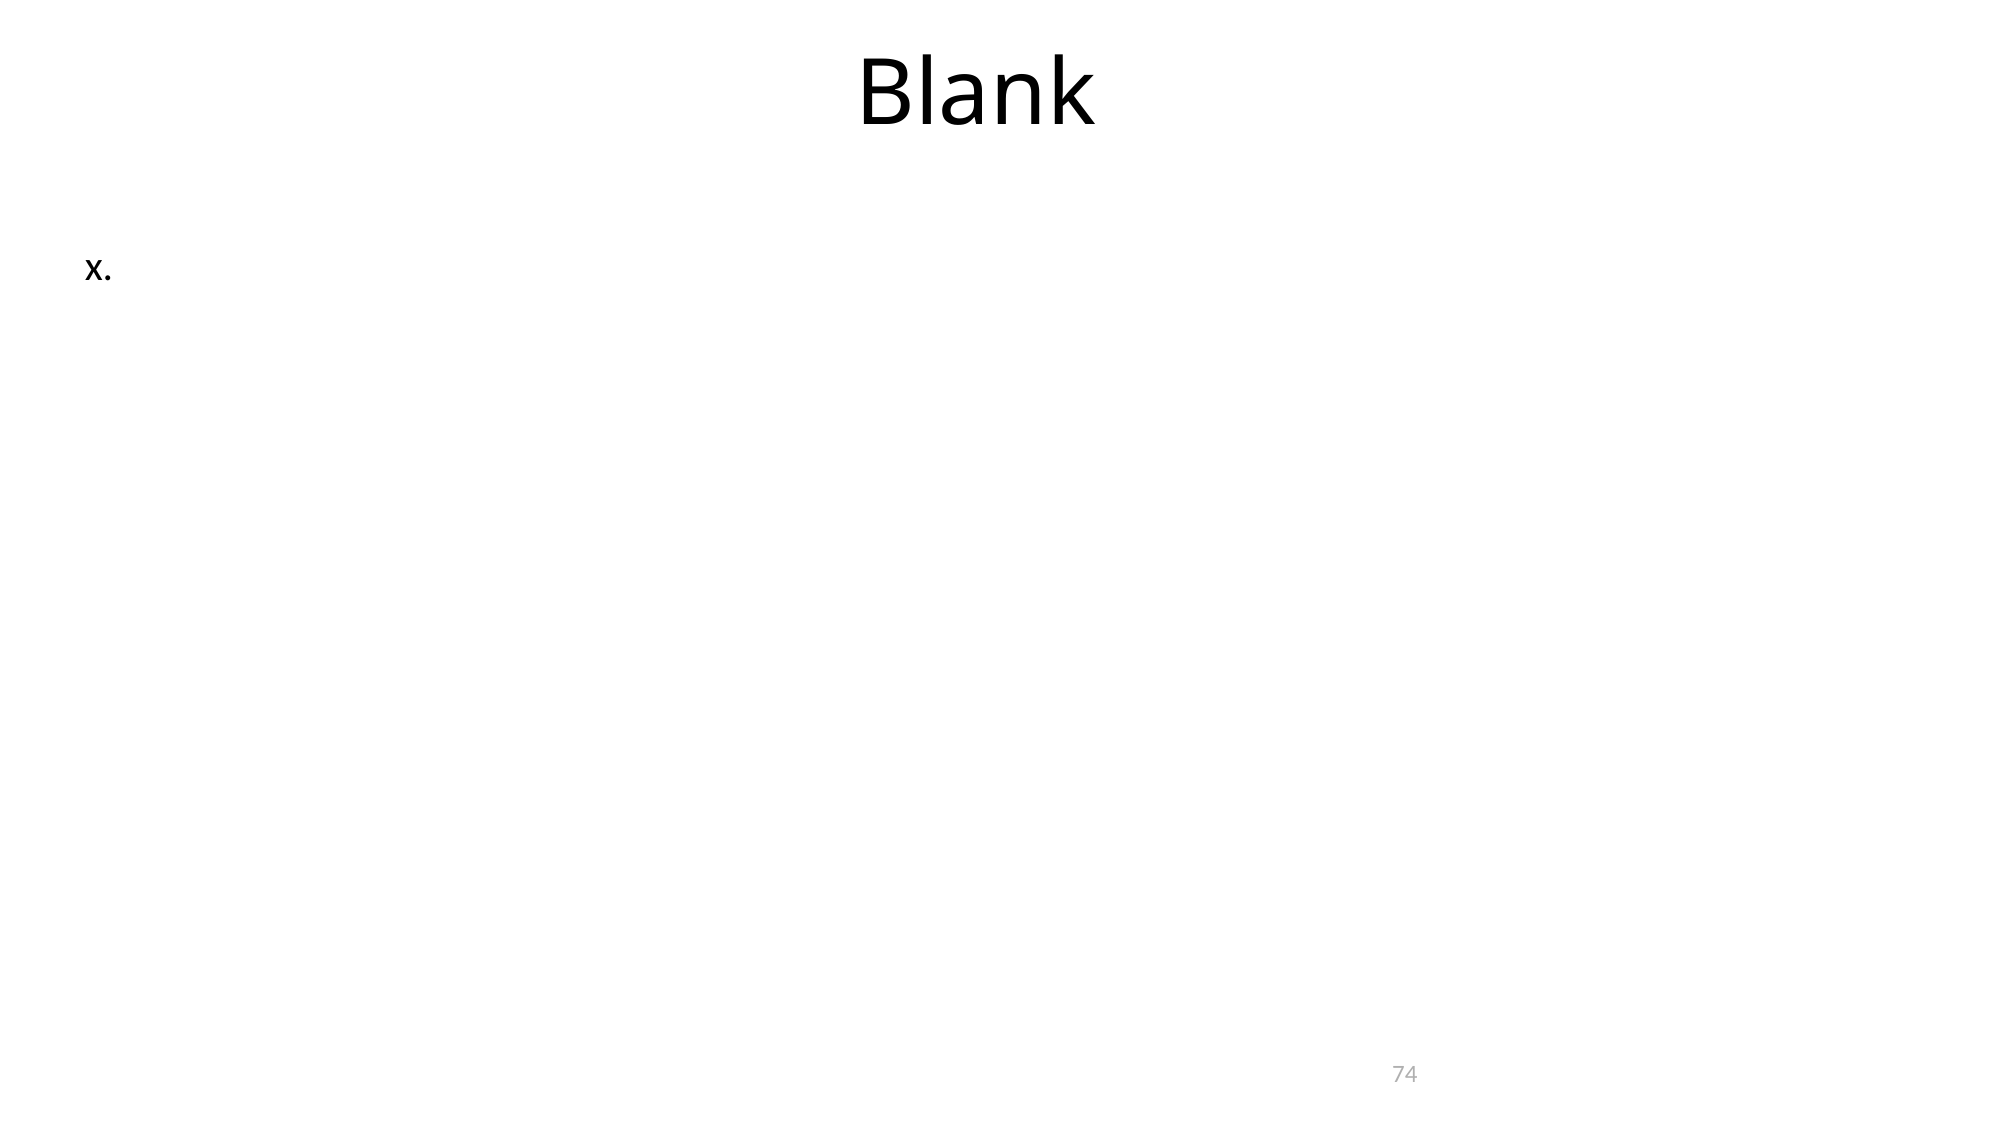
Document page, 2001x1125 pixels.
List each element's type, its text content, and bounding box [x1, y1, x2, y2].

text_box x. [77, 231, 1969, 1051]
slide_number 74 [1074, 738, 1425, 1125]
text_box Blank [30, 25, 1922, 151]
